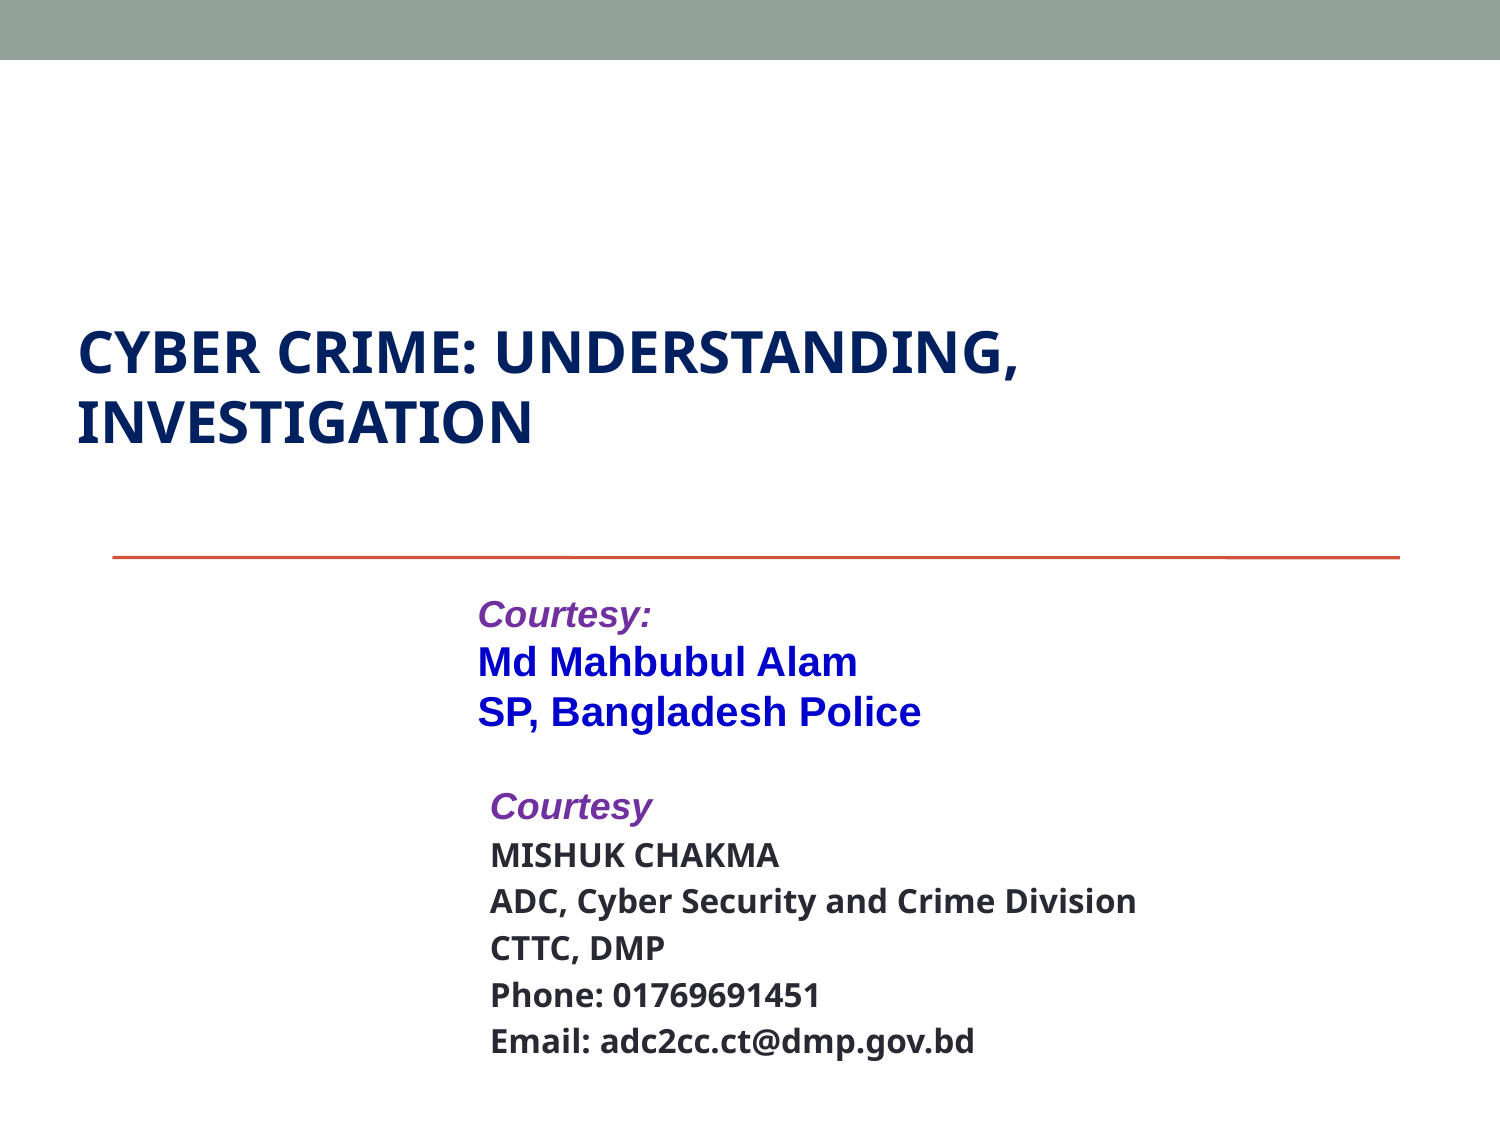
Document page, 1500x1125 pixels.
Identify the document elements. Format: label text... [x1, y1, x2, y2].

subtitle Courtesy MISHUK CHAKMA ADC, Cyber Security and Crime Division CTTC, DMP Phone: 01769691451 Email: adc2cc.ct@dmp.gov.bd [474, 774, 1313, 1063]
title CYBER CRIME: UNDERSTANDING, INVESTIGATION [62, 99, 1450, 463]
text_box Courtesy: Md Mahbubul Alam SP, Bangladesh Police [462, 587, 1263, 738]
